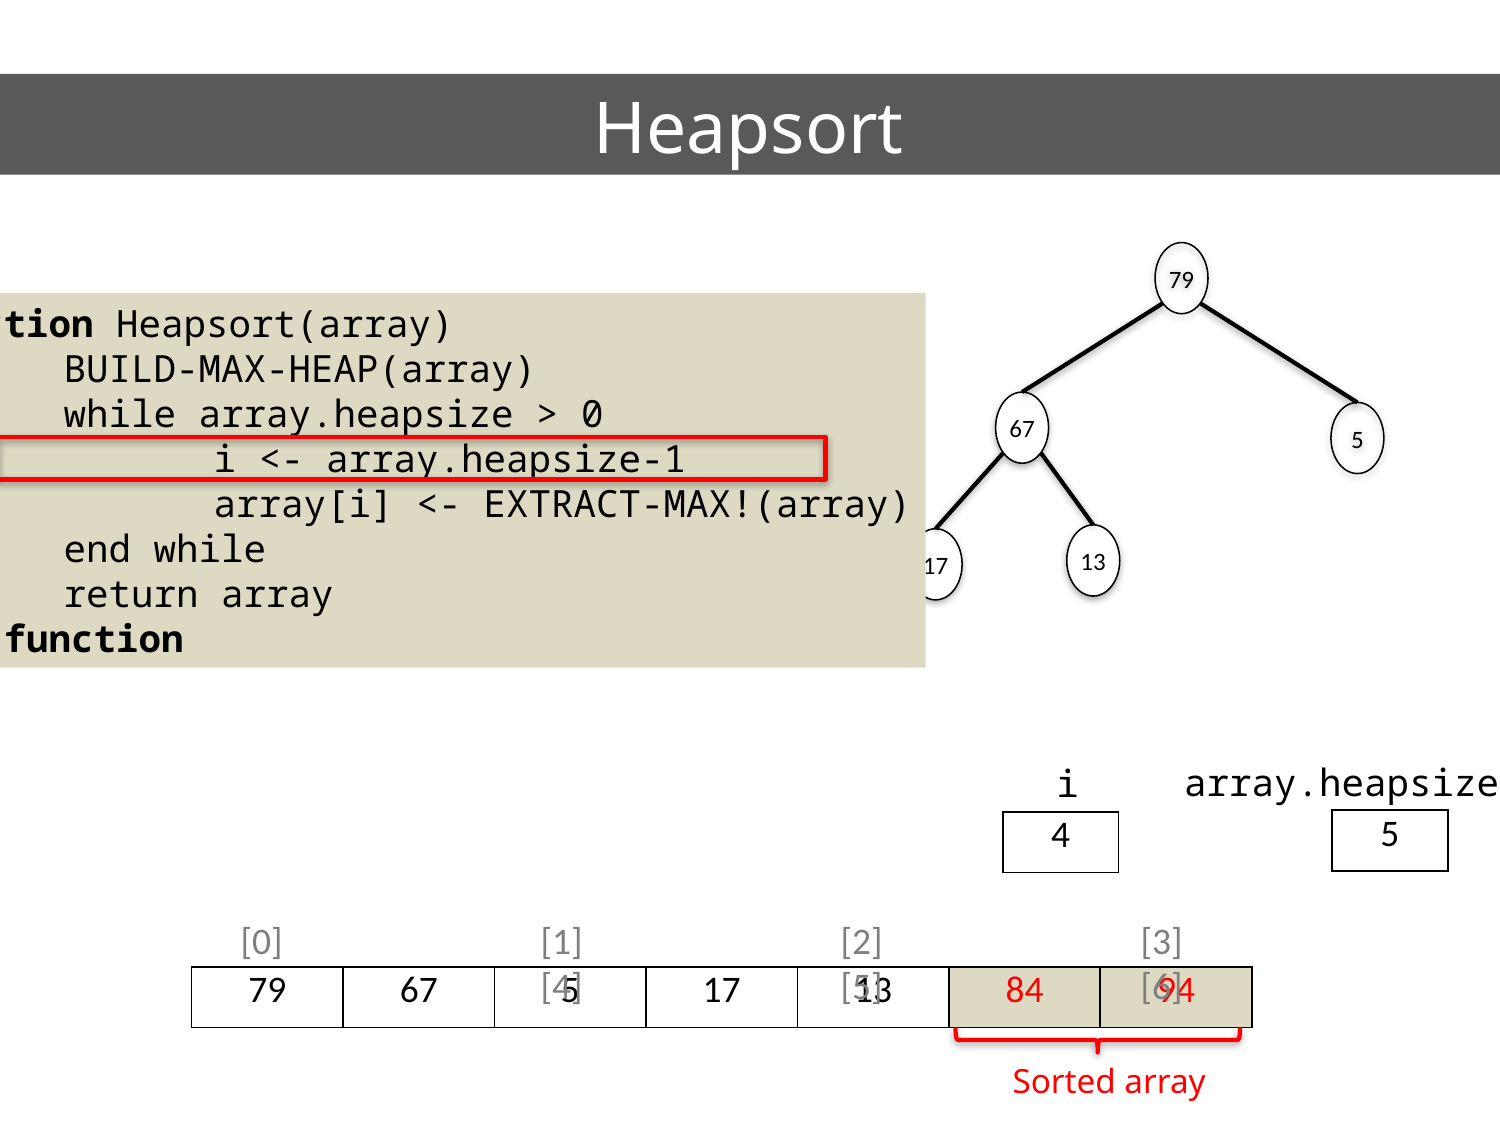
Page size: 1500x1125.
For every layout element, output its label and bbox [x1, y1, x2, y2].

table_header [1101, 1015, 1251, 1027]
table_header [1333, 811, 1447, 870]
table_header [798, 1015, 948, 1027]
text_box [953, 1027, 1243, 1108]
text_box [1041, 752, 1094, 813]
table_header [647, 1015, 797, 1027]
text_box [0, 242, 1385, 668]
table_header [344, 1015, 494, 1027]
table_header [495, 1015, 645, 1027]
table_header [192, 968, 342, 1027]
text_box [225, 909, 1293, 1015]
table_header [1004, 813, 1118, 872]
table_header [950, 1015, 1099, 1027]
text_box [1169, 751, 1500, 811]
text_box [0, 73, 1500, 175]
